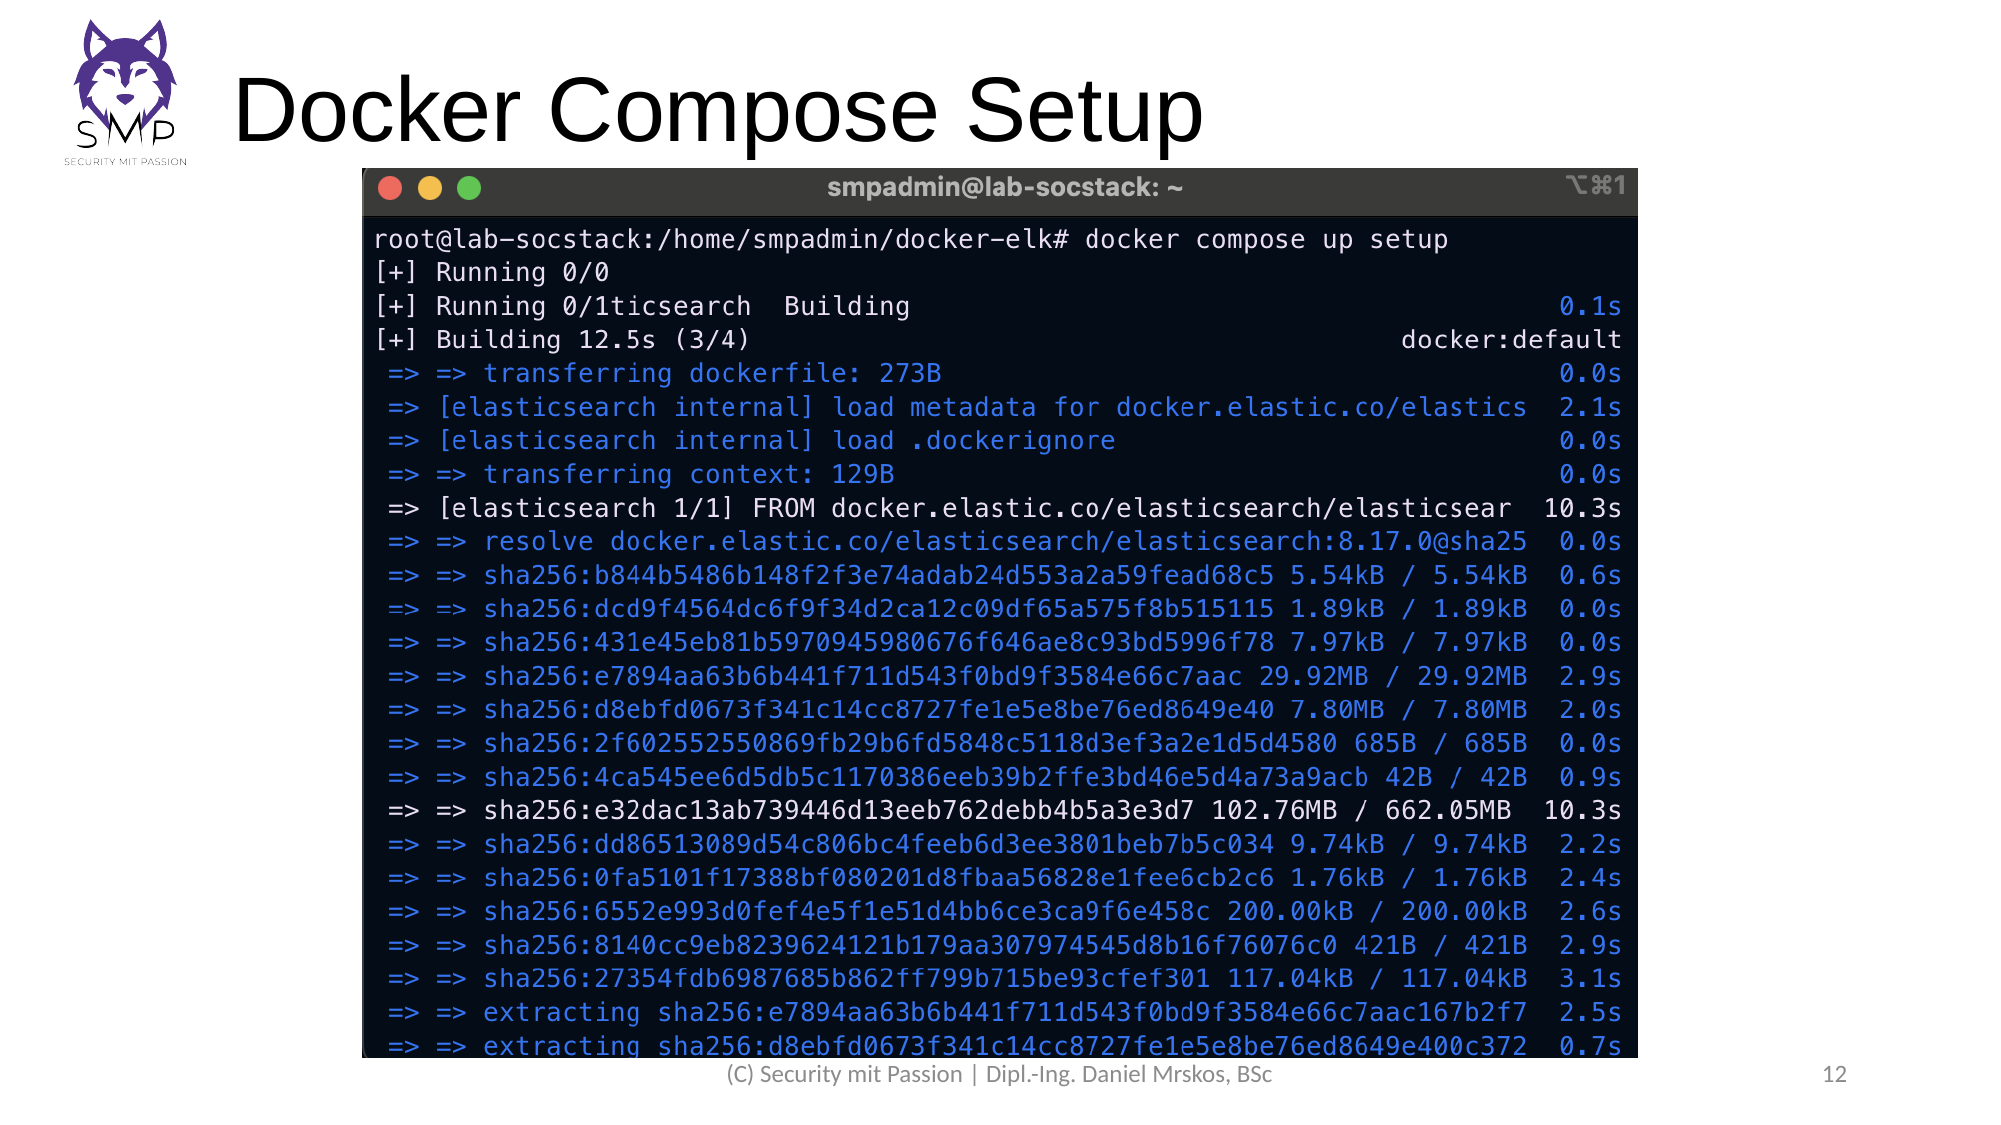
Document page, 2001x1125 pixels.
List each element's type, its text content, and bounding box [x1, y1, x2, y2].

title Docker Compose Setup [217, 3, 1943, 221]
picture [362, 168, 1638, 1058]
slide_number 12 [1412, 1042, 1863, 1103]
picture [32, 0, 218, 185]
footer (C) Security mit Passion | Dipl.-Ing. Daniel Mrskos, BSc [662, 1058, 1338, 1103]
